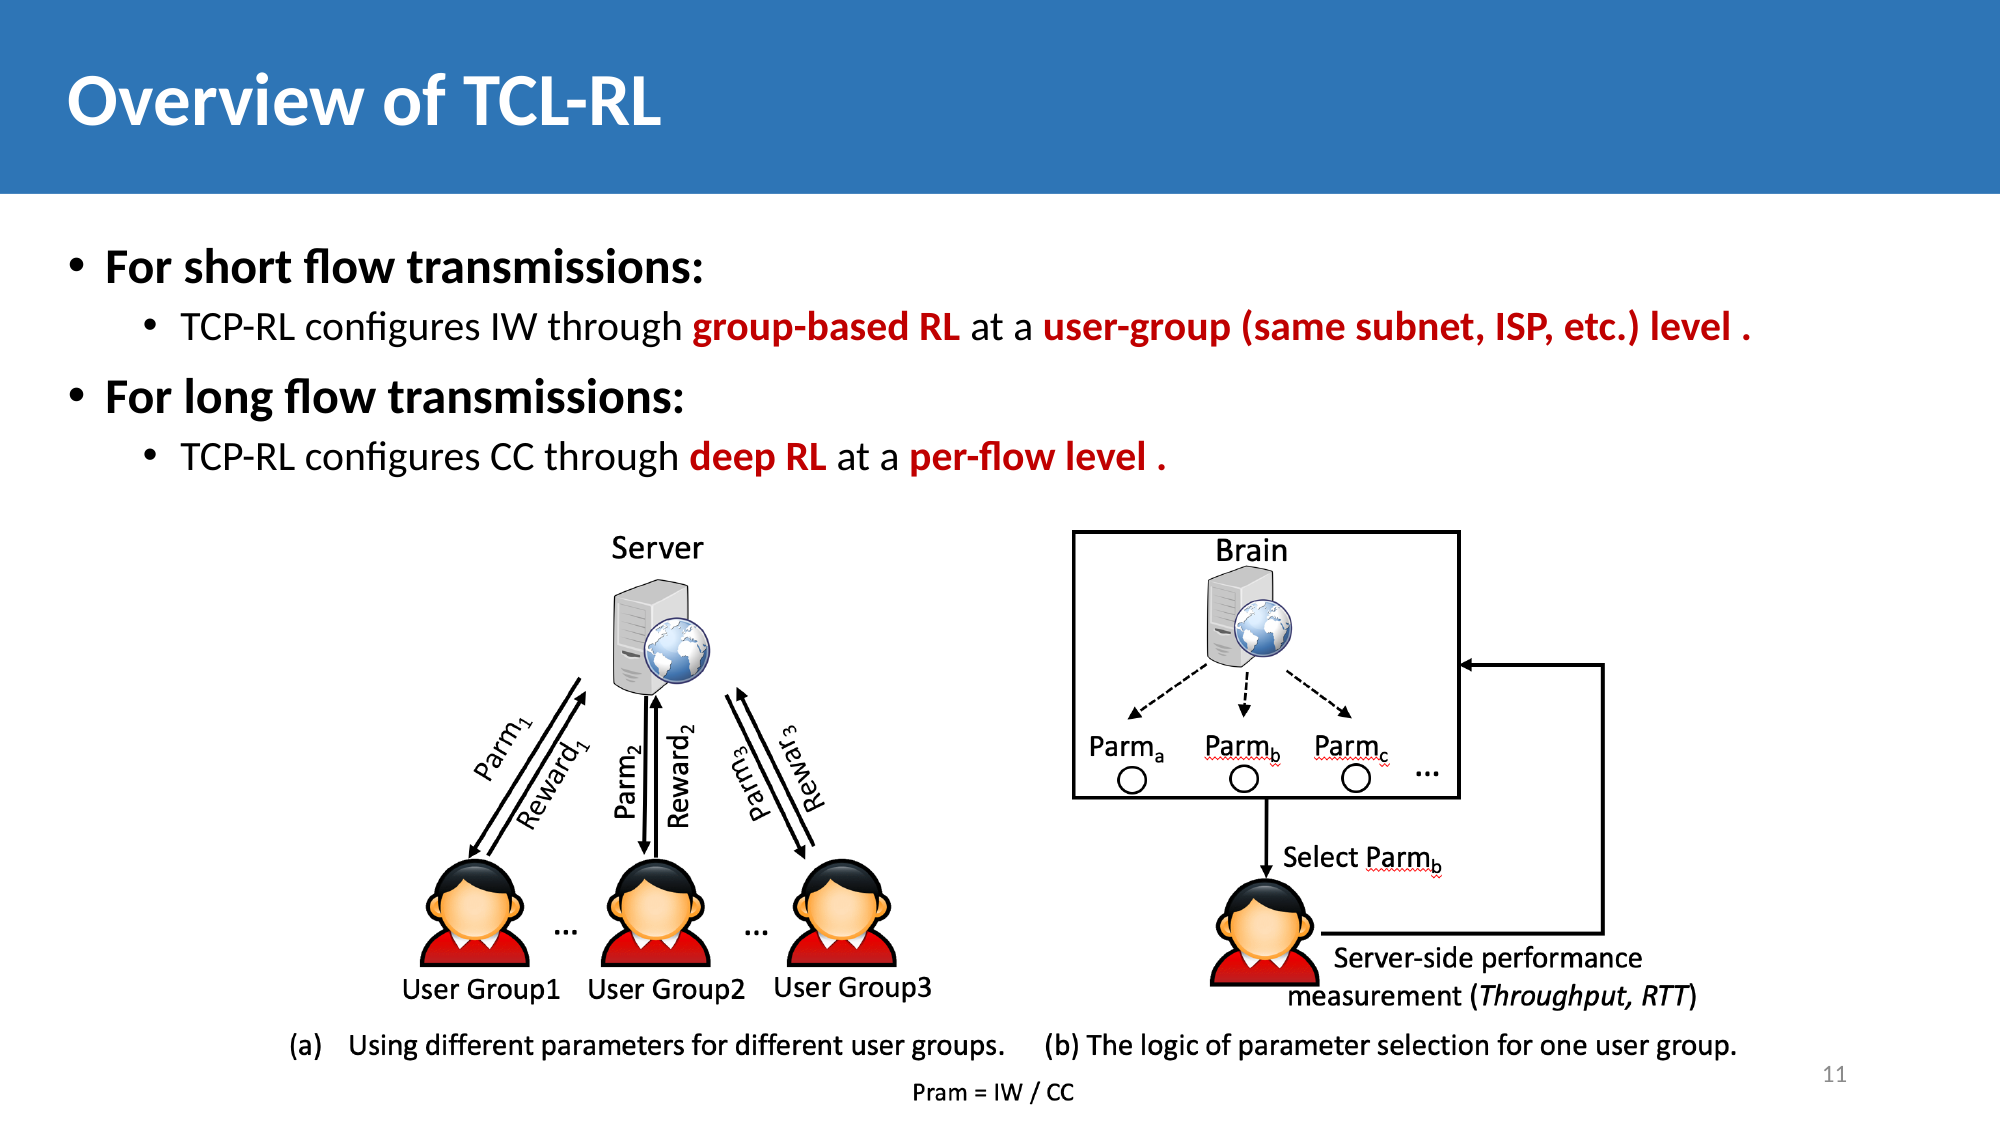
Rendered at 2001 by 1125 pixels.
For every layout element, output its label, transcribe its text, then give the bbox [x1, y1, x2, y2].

slide_number 11 [1743, 1042, 1863, 1103]
list Overview of TCL-RL [52, 41, 1919, 162]
list For short flow transmissions: TCP-RL configures IW through group-based RL at a user-group (same subnet, ISP, etc.) level . For long flow transmissions: TCP-RL configures CC through deep RL at a per-flow level . [52, 232, 1918, 1036]
picture [280, 488, 1743, 1108]
